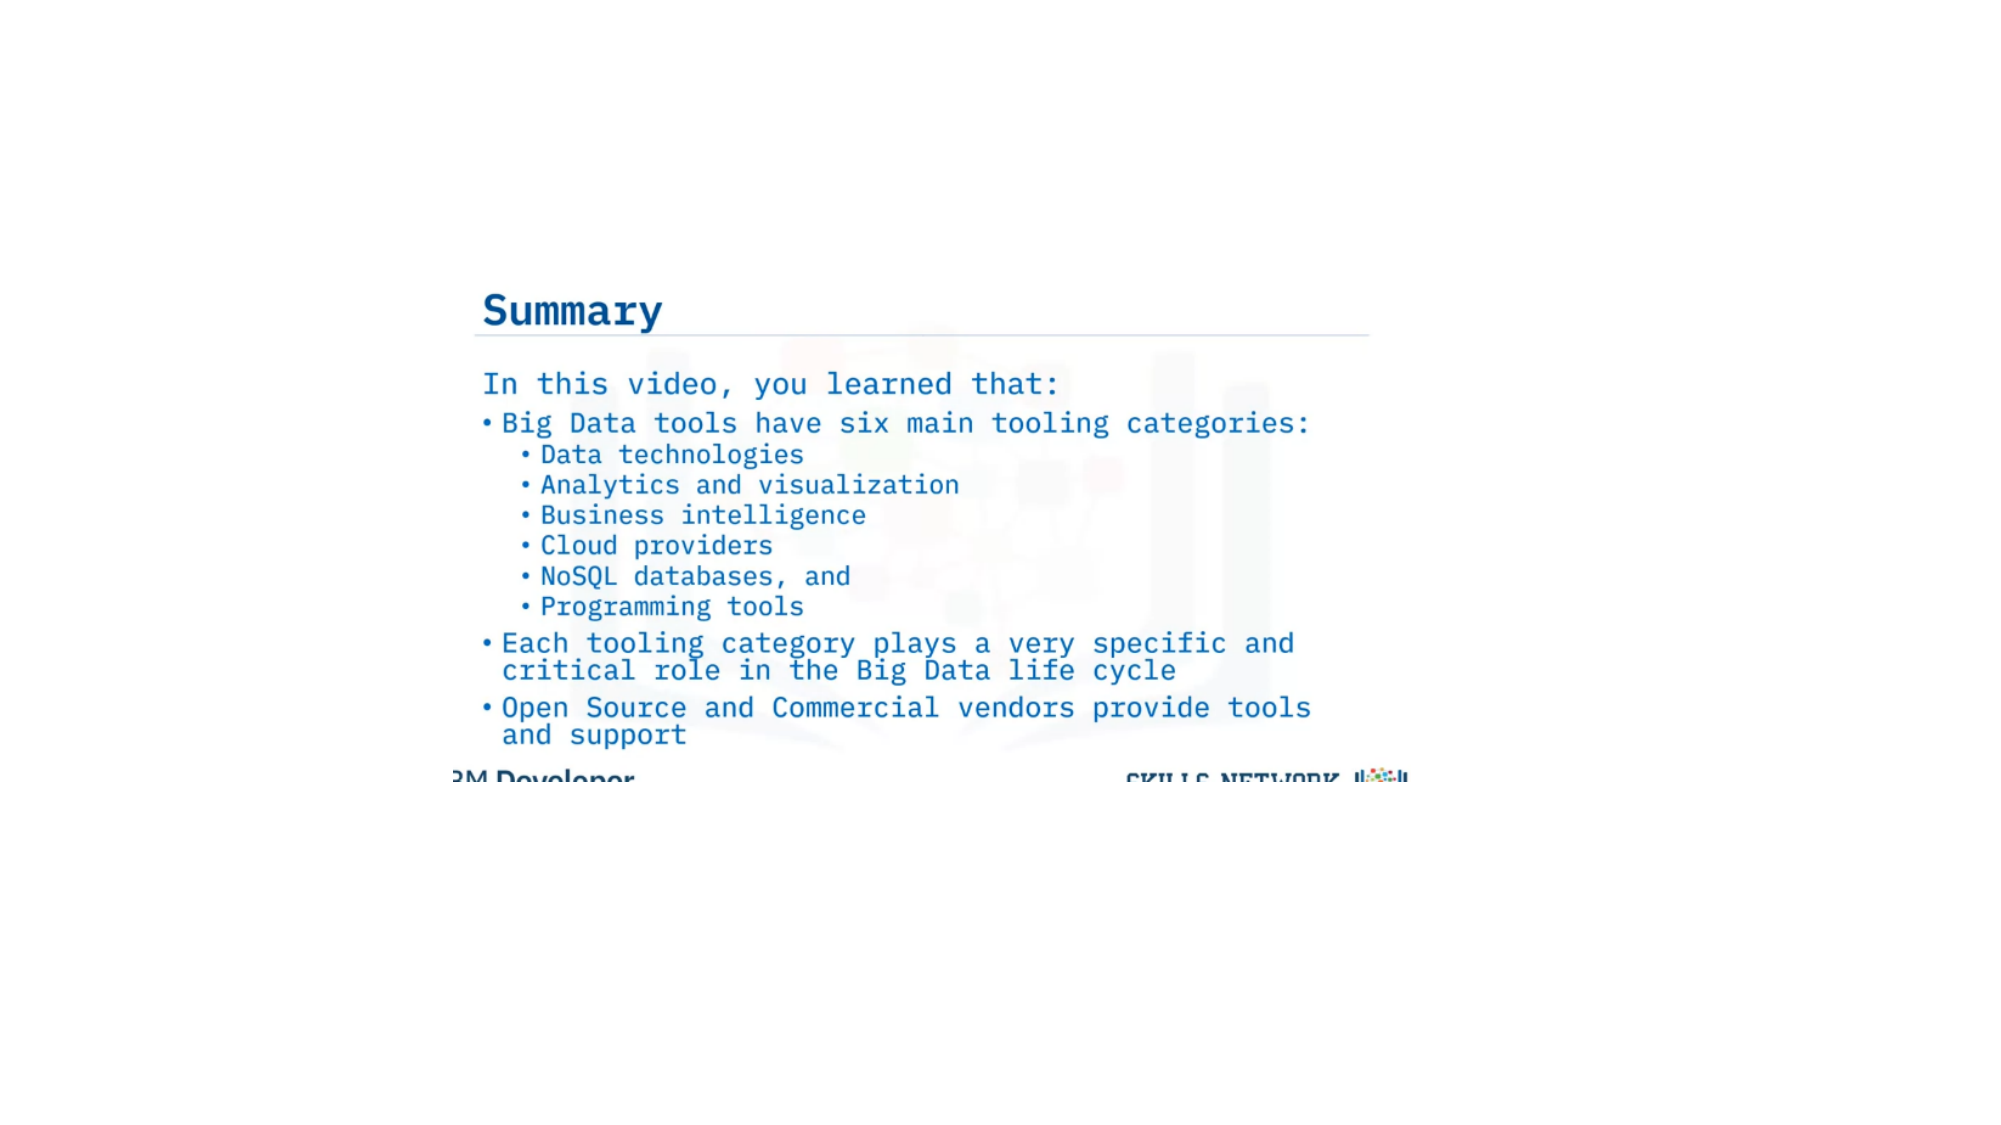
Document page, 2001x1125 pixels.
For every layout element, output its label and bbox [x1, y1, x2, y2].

picture [453, 271, 1411, 782]
